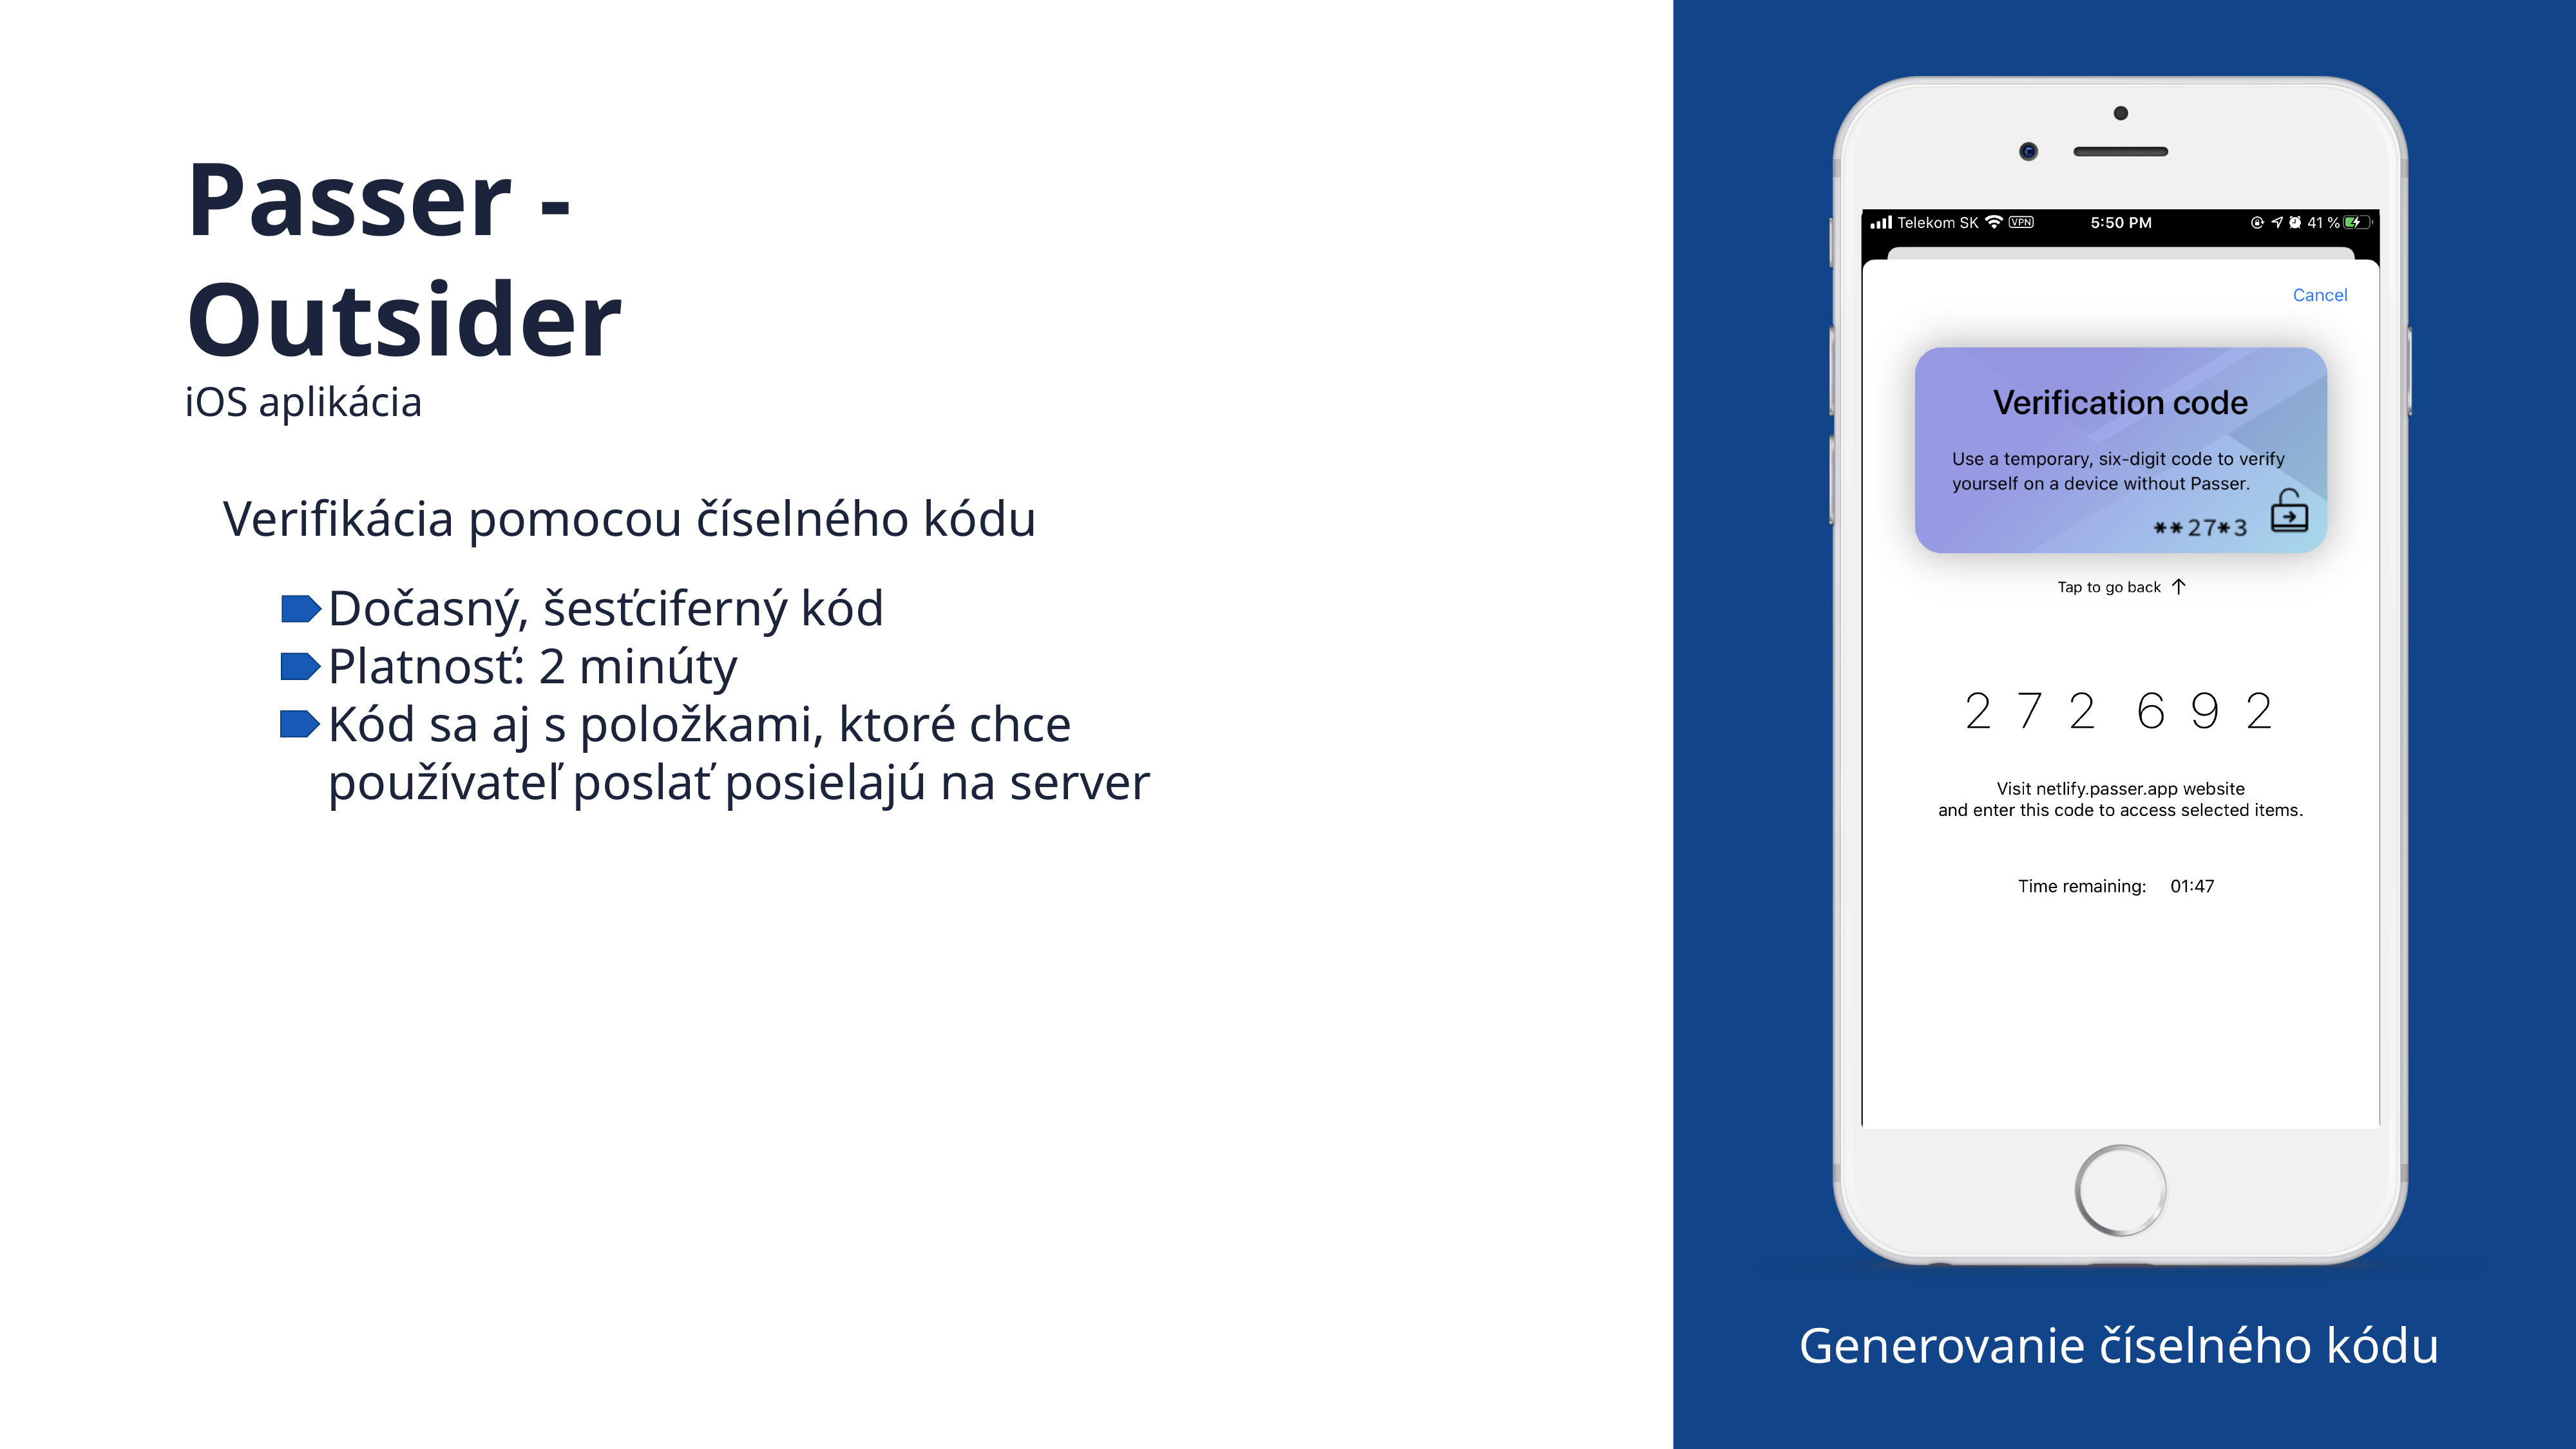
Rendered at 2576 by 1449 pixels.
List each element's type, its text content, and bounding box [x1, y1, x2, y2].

text_box Generovanie číselného kódu [1760, 1343, 2478, 1378]
picture [1695, 1, 2554, 1343]
text_box [281, 595, 322, 623]
text_box [280, 710, 321, 738]
text_box [281, 652, 321, 680]
text_box [1673, 0, 2576, 1449]
text_box Verifikácia pomocou číselného kódu [213, 482, 1048, 551]
text_box Dočasný, šesťciferný kód Platnosť: 2 minúty Kód sa aj s položkami, ktoré chce používateľ poslať posielajú na server [318, 573, 1161, 815]
text_box Passer - Outsider iOS aplikácia [175, 129, 975, 430]
